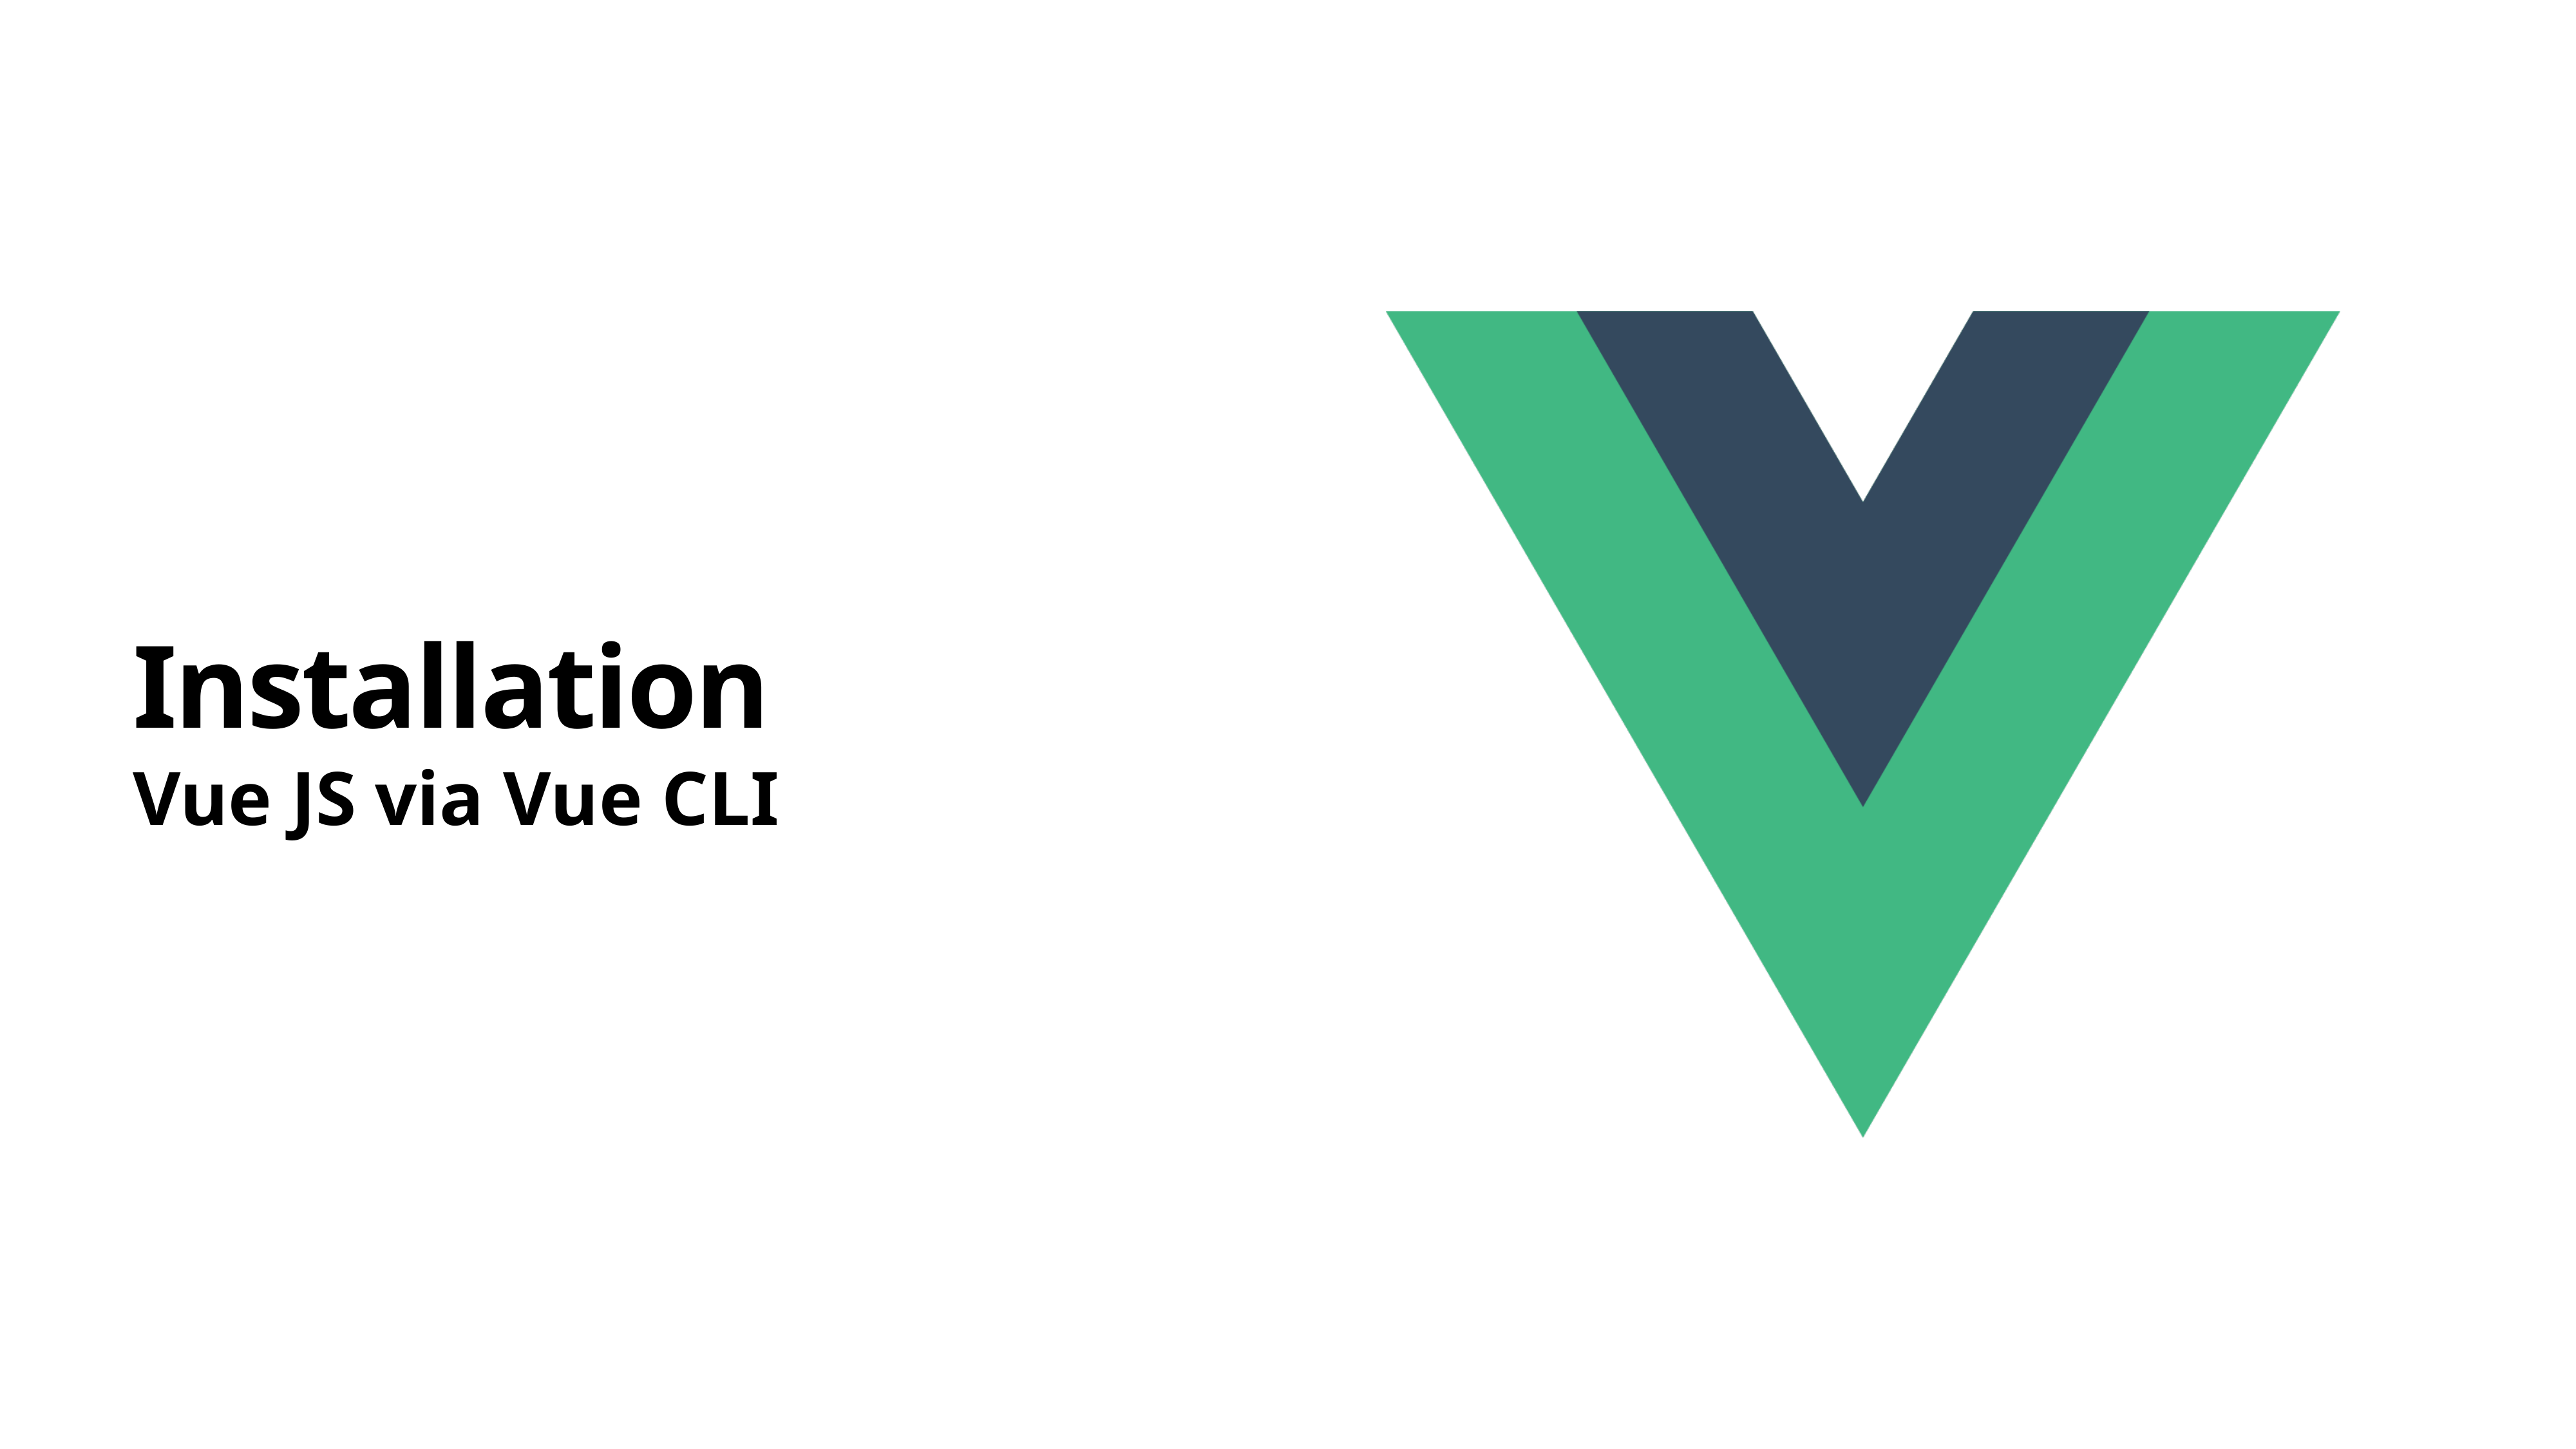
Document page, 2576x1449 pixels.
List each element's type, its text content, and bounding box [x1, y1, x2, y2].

title Installation [127, 133, 1161, 745]
list Vue JS via Vue CLI [127, 745, 1161, 1316]
picture [1386, 310, 2340, 1138]
